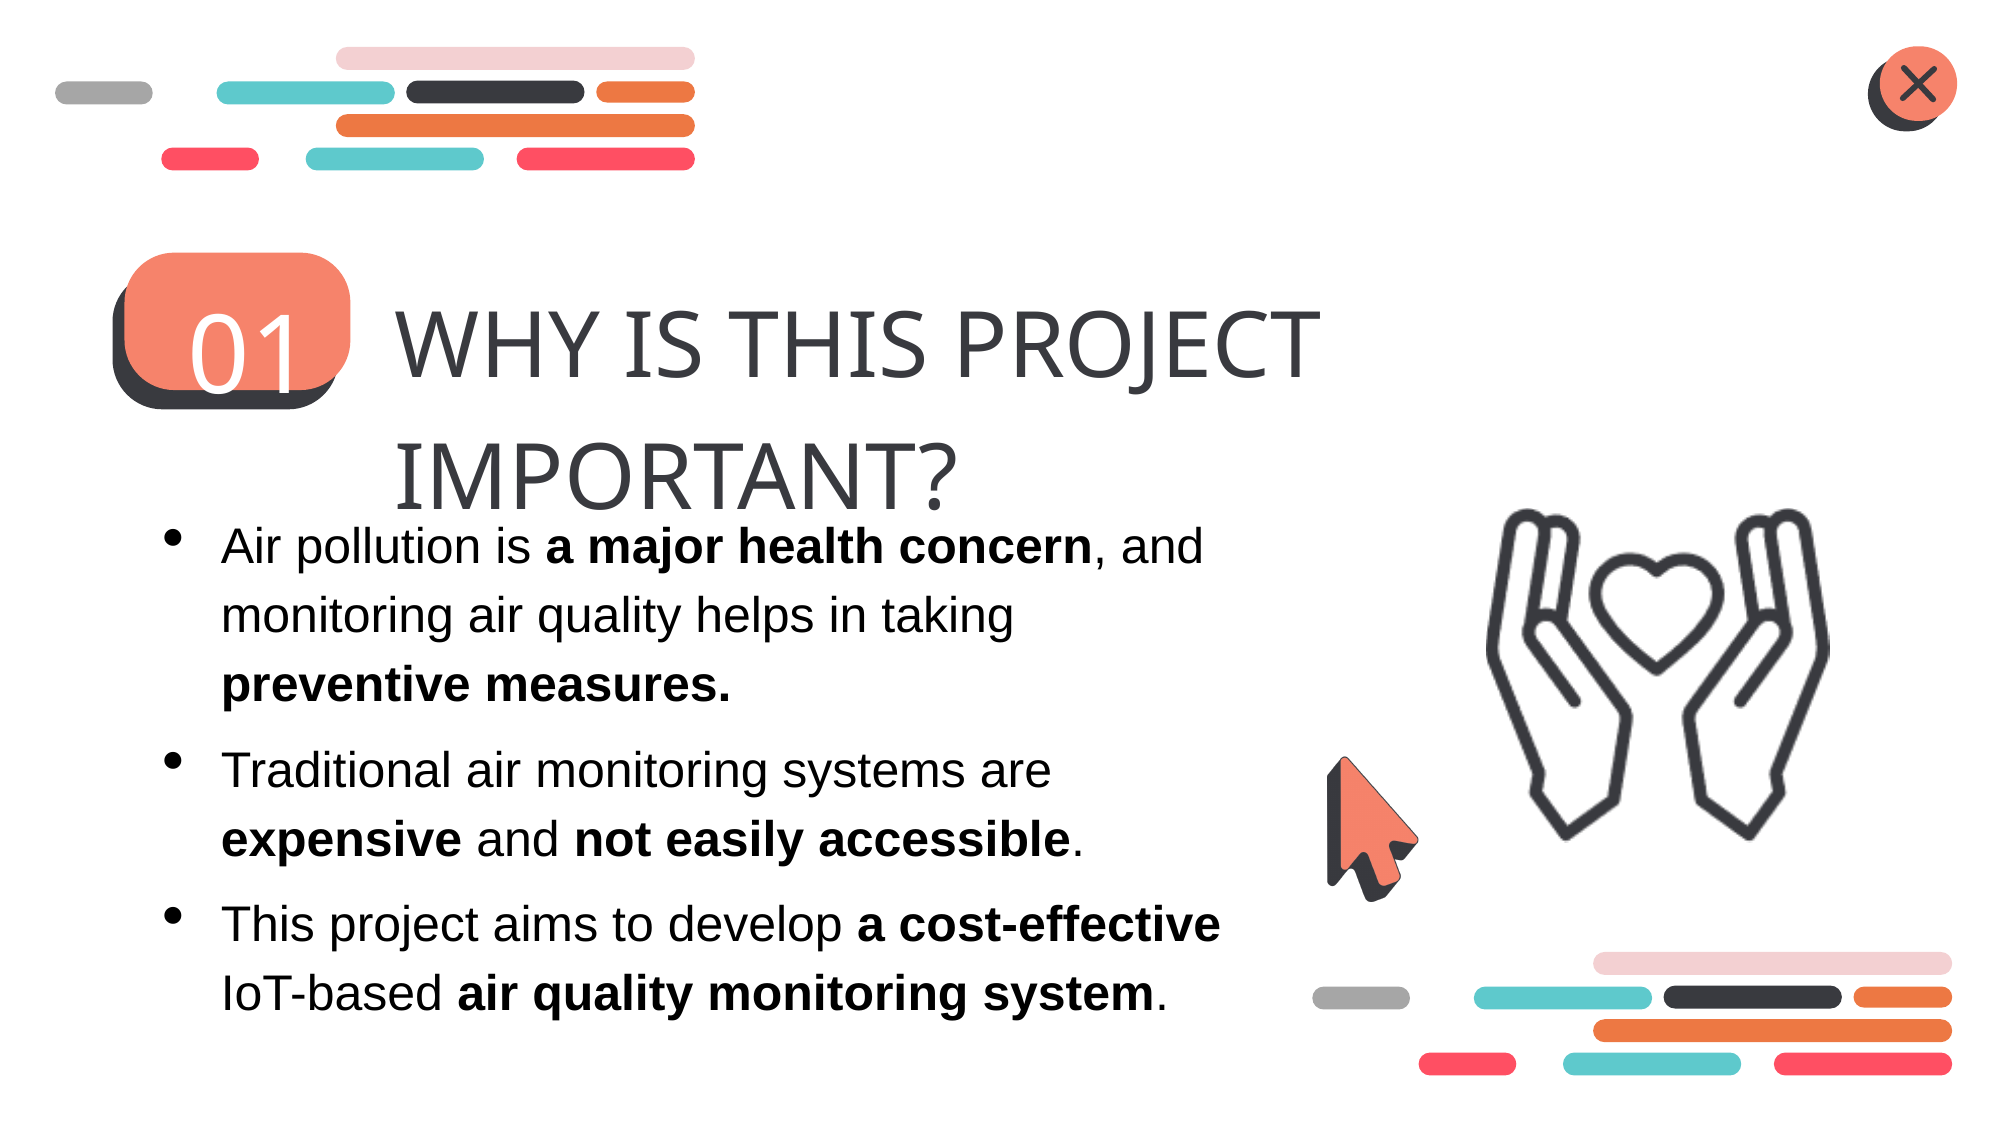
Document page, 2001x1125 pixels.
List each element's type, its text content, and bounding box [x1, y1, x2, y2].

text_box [55, 46, 695, 191]
text_box WHY IS THIS PROJECT IMPORTANT? [394, 263, 1563, 528]
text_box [1312, 951, 1953, 1096]
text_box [124, 232, 351, 390]
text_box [1854, 18, 1971, 149]
text_box [1327, 756, 1419, 902]
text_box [112, 252, 339, 410]
text_box 01 [187, 390, 351, 416]
text_box Air pollution is a major health concern, and monitoring air quality helps in taking preventive measures. Traditional air monitoring systems are expensive and not easily accessible. This project aims to develop a cost-effective IoT-based air quality monitoring system. [164, 504, 1233, 1021]
picture [1486, 508, 1830, 843]
